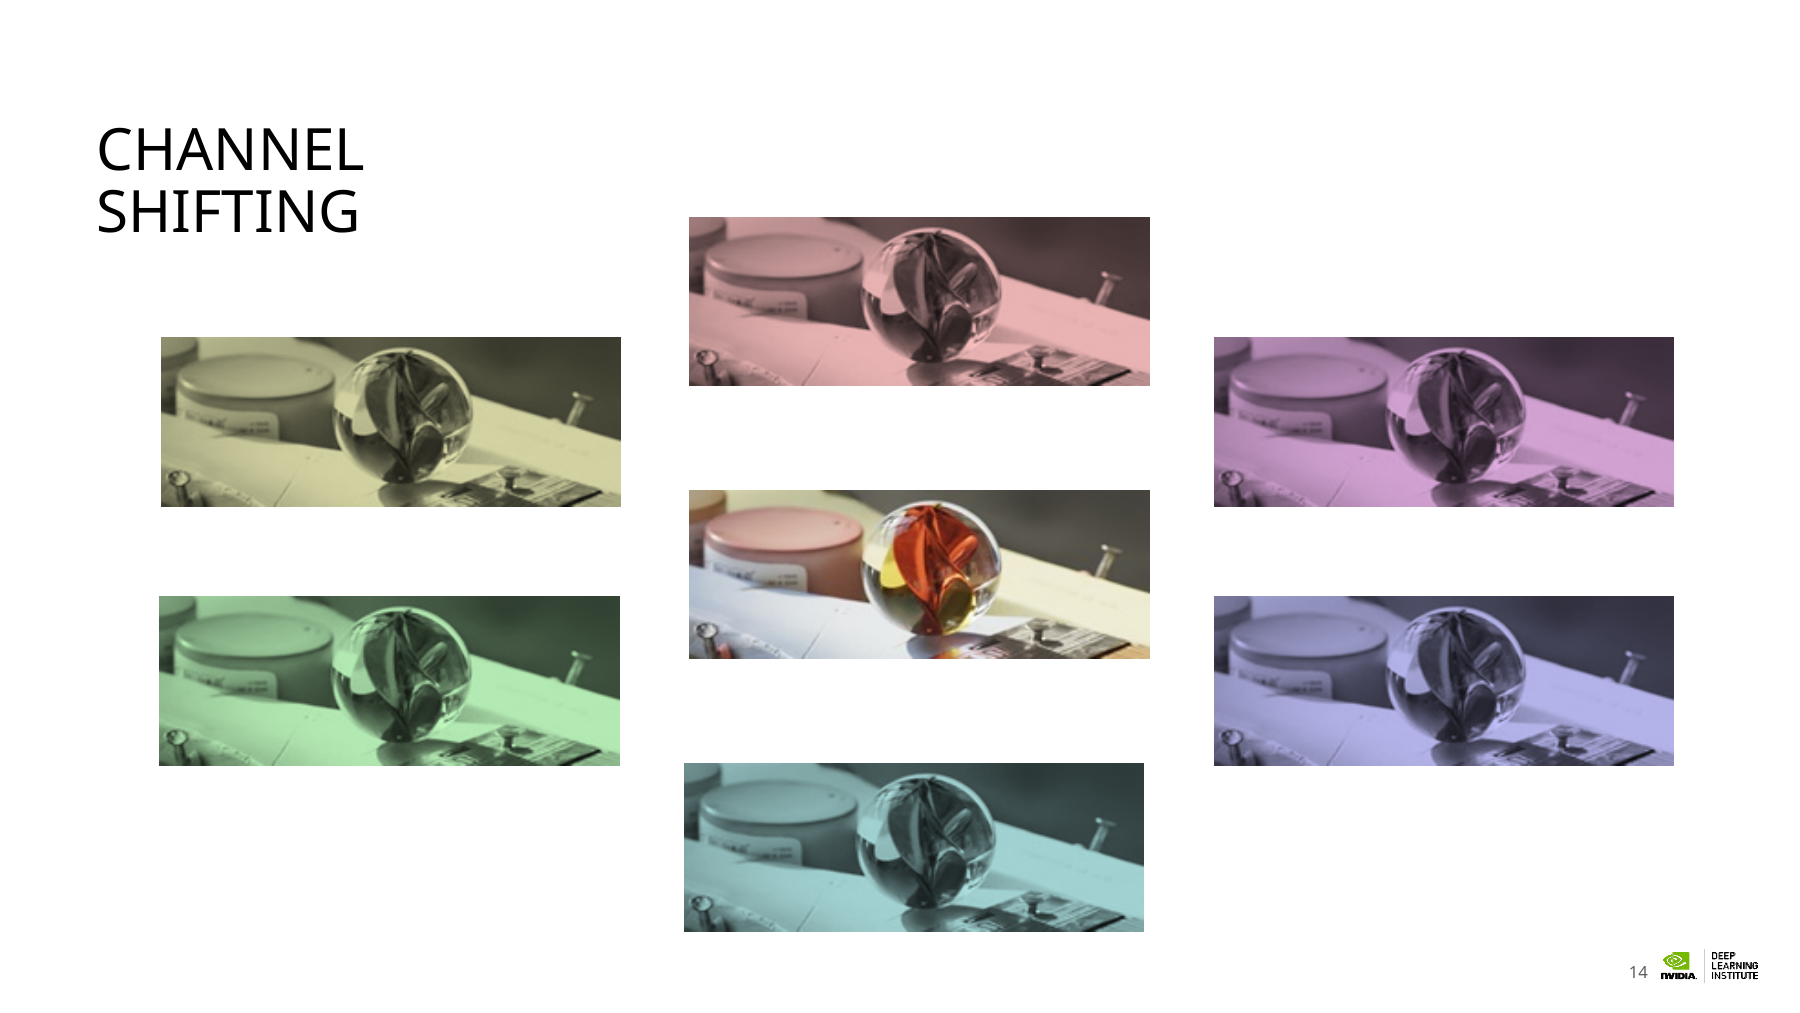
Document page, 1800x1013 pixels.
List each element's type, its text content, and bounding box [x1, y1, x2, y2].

picture [1214, 337, 1675, 507]
picture [1214, 596, 1675, 766]
picture [1661, 949, 1704, 983]
picture [160, 337, 622, 507]
picture [1705, 949, 1758, 983]
picture [159, 596, 620, 766]
picture [689, 217, 1150, 387]
picture [689, 490, 1150, 660]
title Channel Shifting [81, 155, 1719, 254]
picture [684, 763, 1145, 932]
